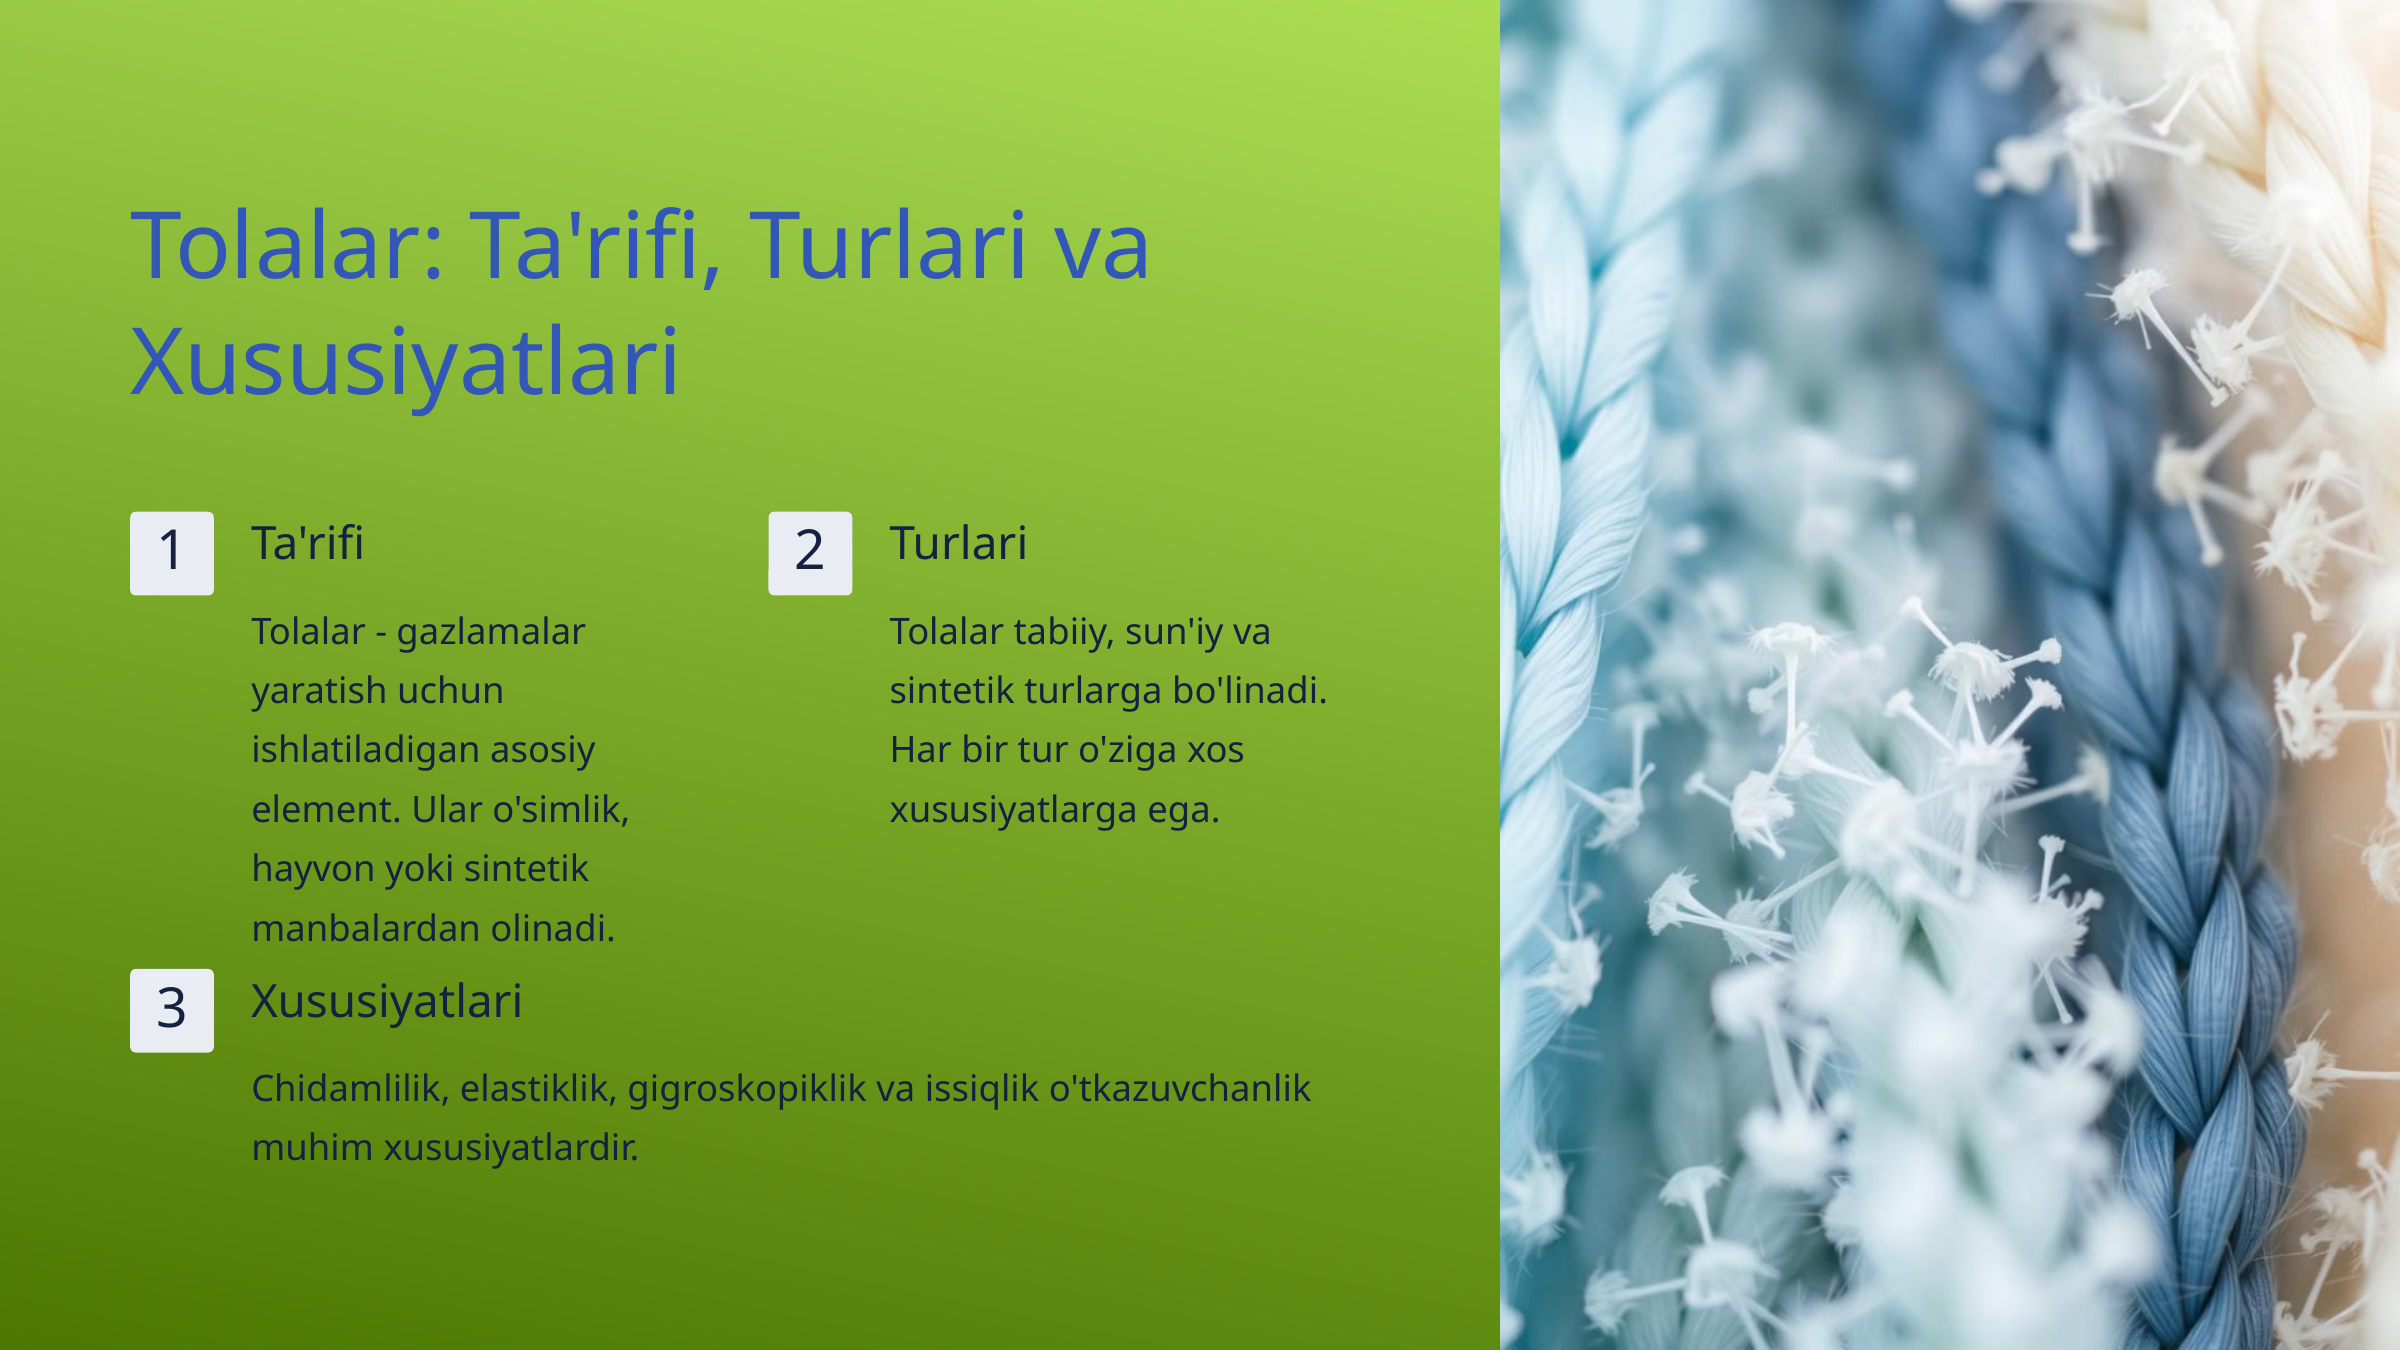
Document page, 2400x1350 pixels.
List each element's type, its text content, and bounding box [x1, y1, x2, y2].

text_box 2 [795, 525, 826, 582]
text_box 1 [160, 525, 184, 582]
text_box Tolalar tabiiy, sun'iy va sintetik turlarga bo'linadi. Har bir tur o'ziga xos xususiyatlarga ega. [889, 592, 1370, 831]
text_box Turlari [889, 511, 1355, 570]
text_box Ta'rifi [251, 511, 717, 570]
text_box [130, 511, 214, 596]
text_box Tolalar: Ta'rifi, Turlari va Xususiyatlari [130, 181, 1370, 414]
text_box Chidamlilik, elastiklik, gigroskopiklik va issiqlik o'tkazuvchanlik muhim xususiyatlardir. [251, 1049, 1370, 1169]
text_box Tolalar - gazlamalar yaratish uchun ishlatiladigan asosiy element. Ular o'simlik, hayvon yoki sintetik manbalardan olinadi. [251, 592, 732, 890]
text_box 3 [156, 982, 187, 1039]
text_box [130, 968, 214, 1053]
picture [1499, 0, 2400, 1350]
text_box [768, 511, 853, 596]
text_box Xususiyatlari [251, 968, 717, 1027]
